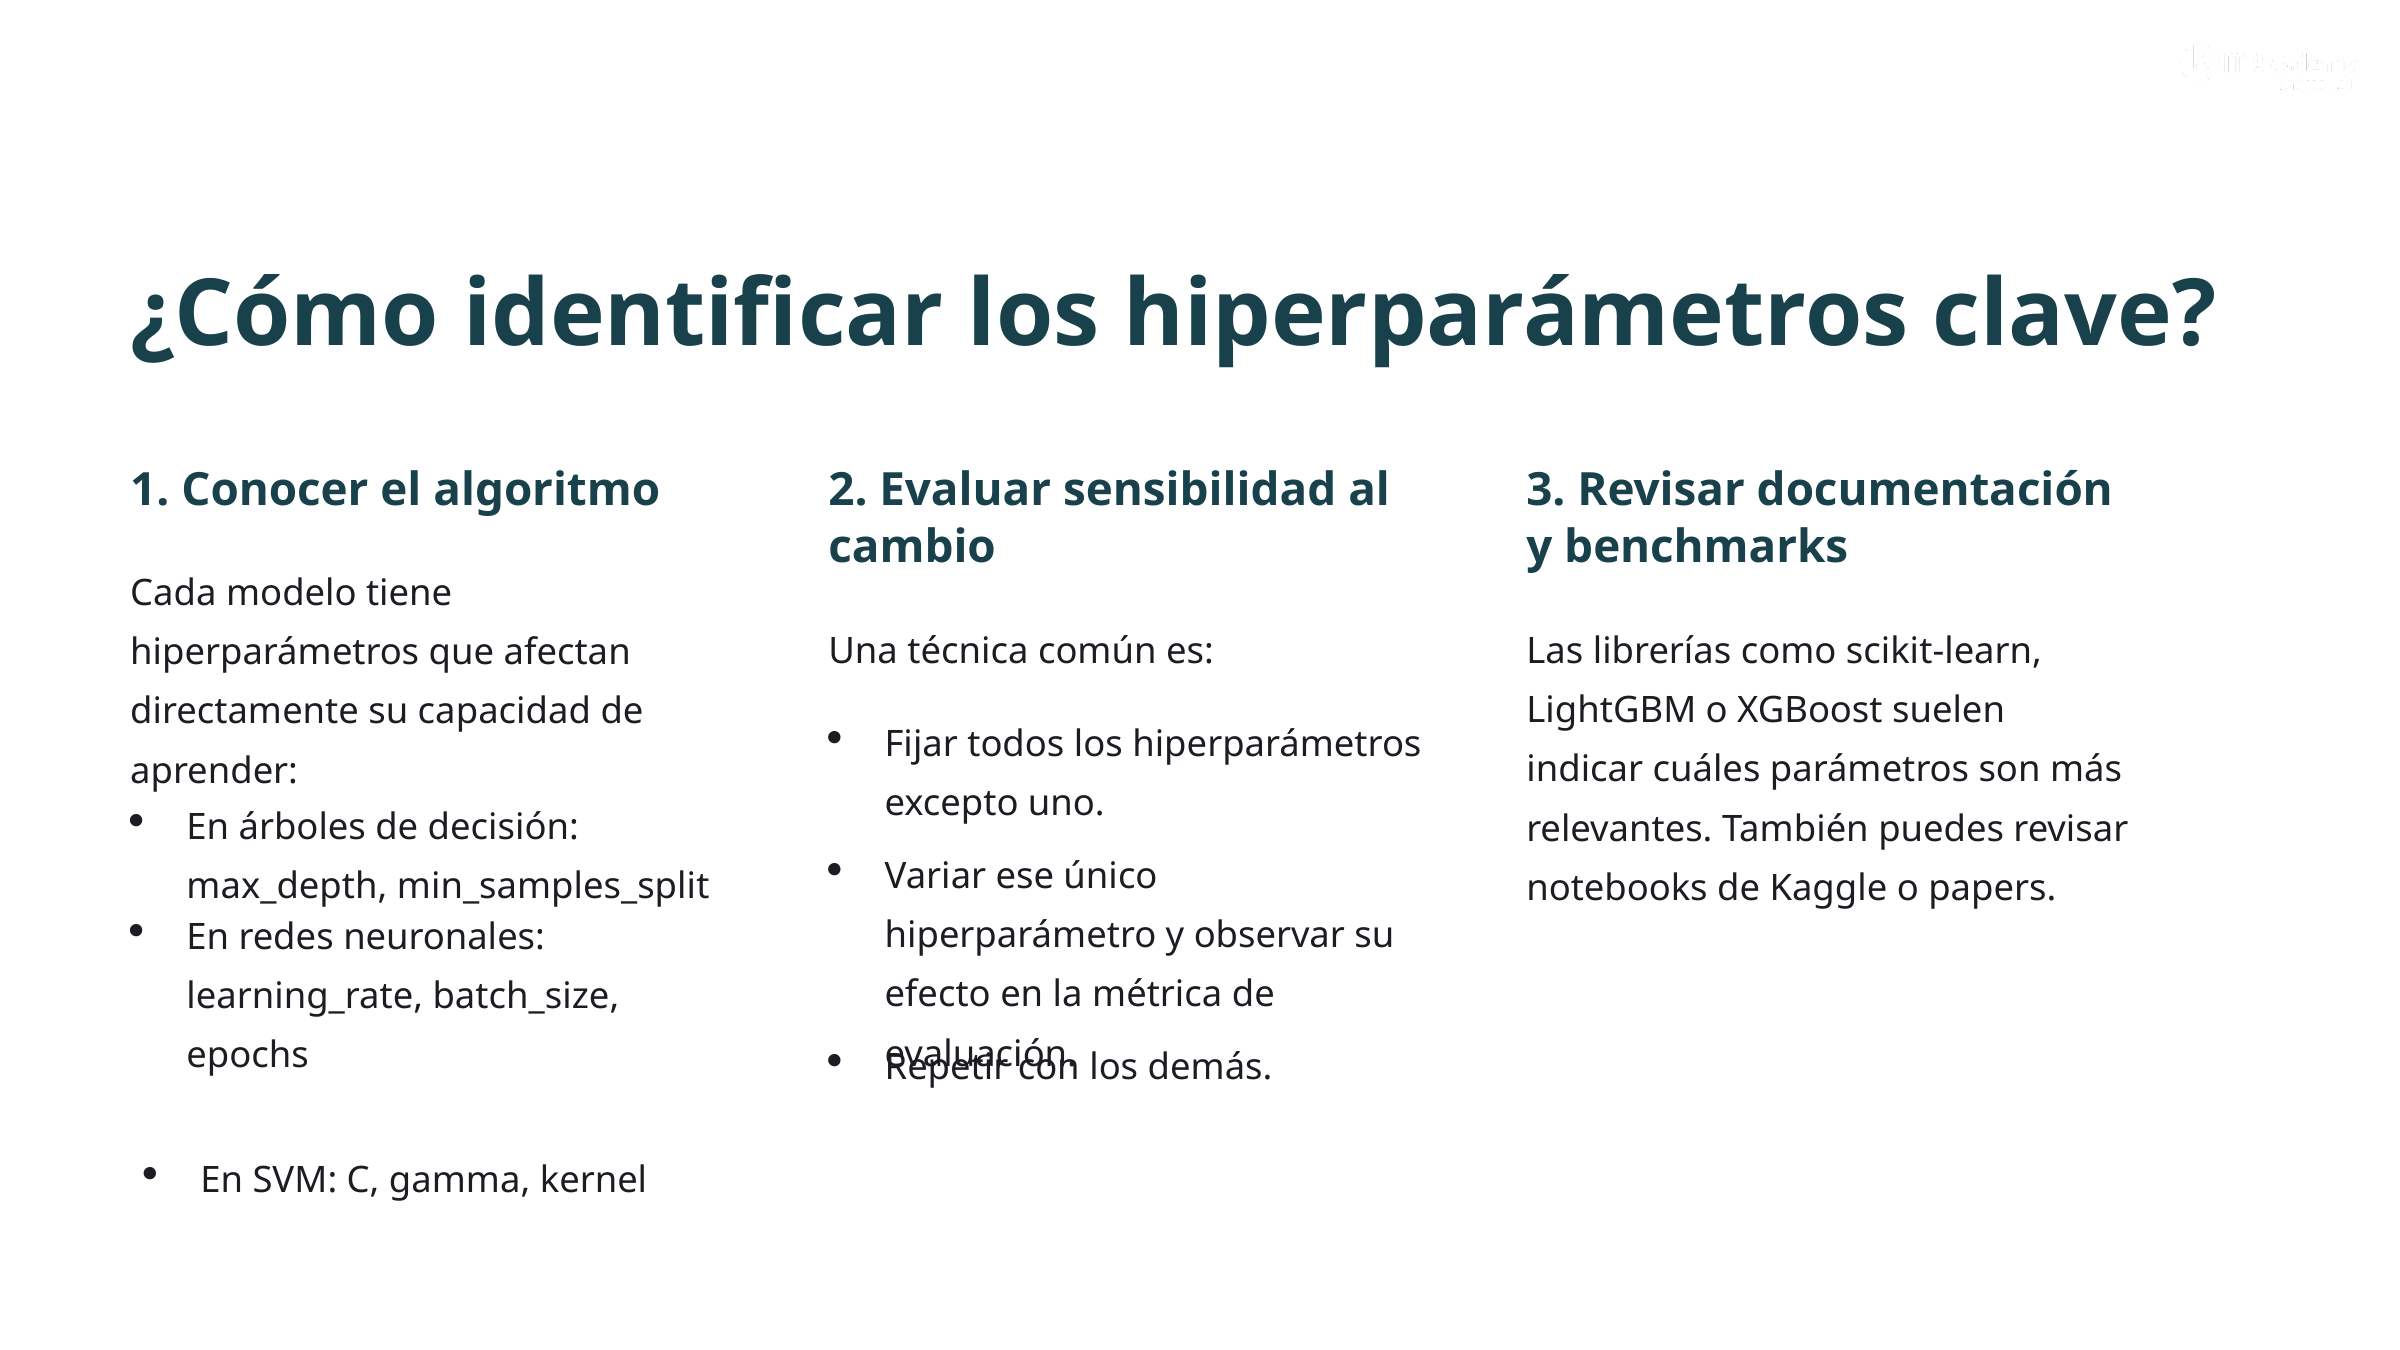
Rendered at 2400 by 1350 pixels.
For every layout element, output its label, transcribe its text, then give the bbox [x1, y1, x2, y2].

text_box 2. Evaluar sensibilidad al cambio [828, 457, 1435, 574]
text_box En árboles de decisión: max_depth, min_samples_split [130, 787, 737, 897]
text_box Las librerías como scikit-learn, LightGBM o XGBoost suelen indicar cuáles parámetros son más relevantes. También puedes revisar notebooks de Kaggle o papers. [1526, 611, 2133, 909]
text_box Variar ese único hiperparámetro y observar su efecto en la métrica de evaluación. [828, 836, 1435, 1015]
text_box 3. Revisar documentación y benchmarks [1526, 457, 2133, 574]
text_box Fijar todos los hiperparámetros excepto uno. [828, 704, 1435, 823]
picture [2167, 37, 2363, 101]
text_box Una técnica común es: [828, 611, 1435, 671]
text_box Cada modelo tiene hiperparámetros que afectan directamente su capacidad de aprender: [130, 552, 737, 732]
text_box Repetir con los demás. [828, 1027, 1435, 1088]
text_box En redes neuronales: learning_rate, batch_size, epochs [130, 897, 737, 1016]
text_box 1. Conocer el algoritmo [130, 457, 631, 516]
text_box ¿Cómo identificar los hiperparámetros clave? [130, 248, 2100, 365]
text_box En SVM: C, gamma, kernel [144, 1140, 750, 1200]
